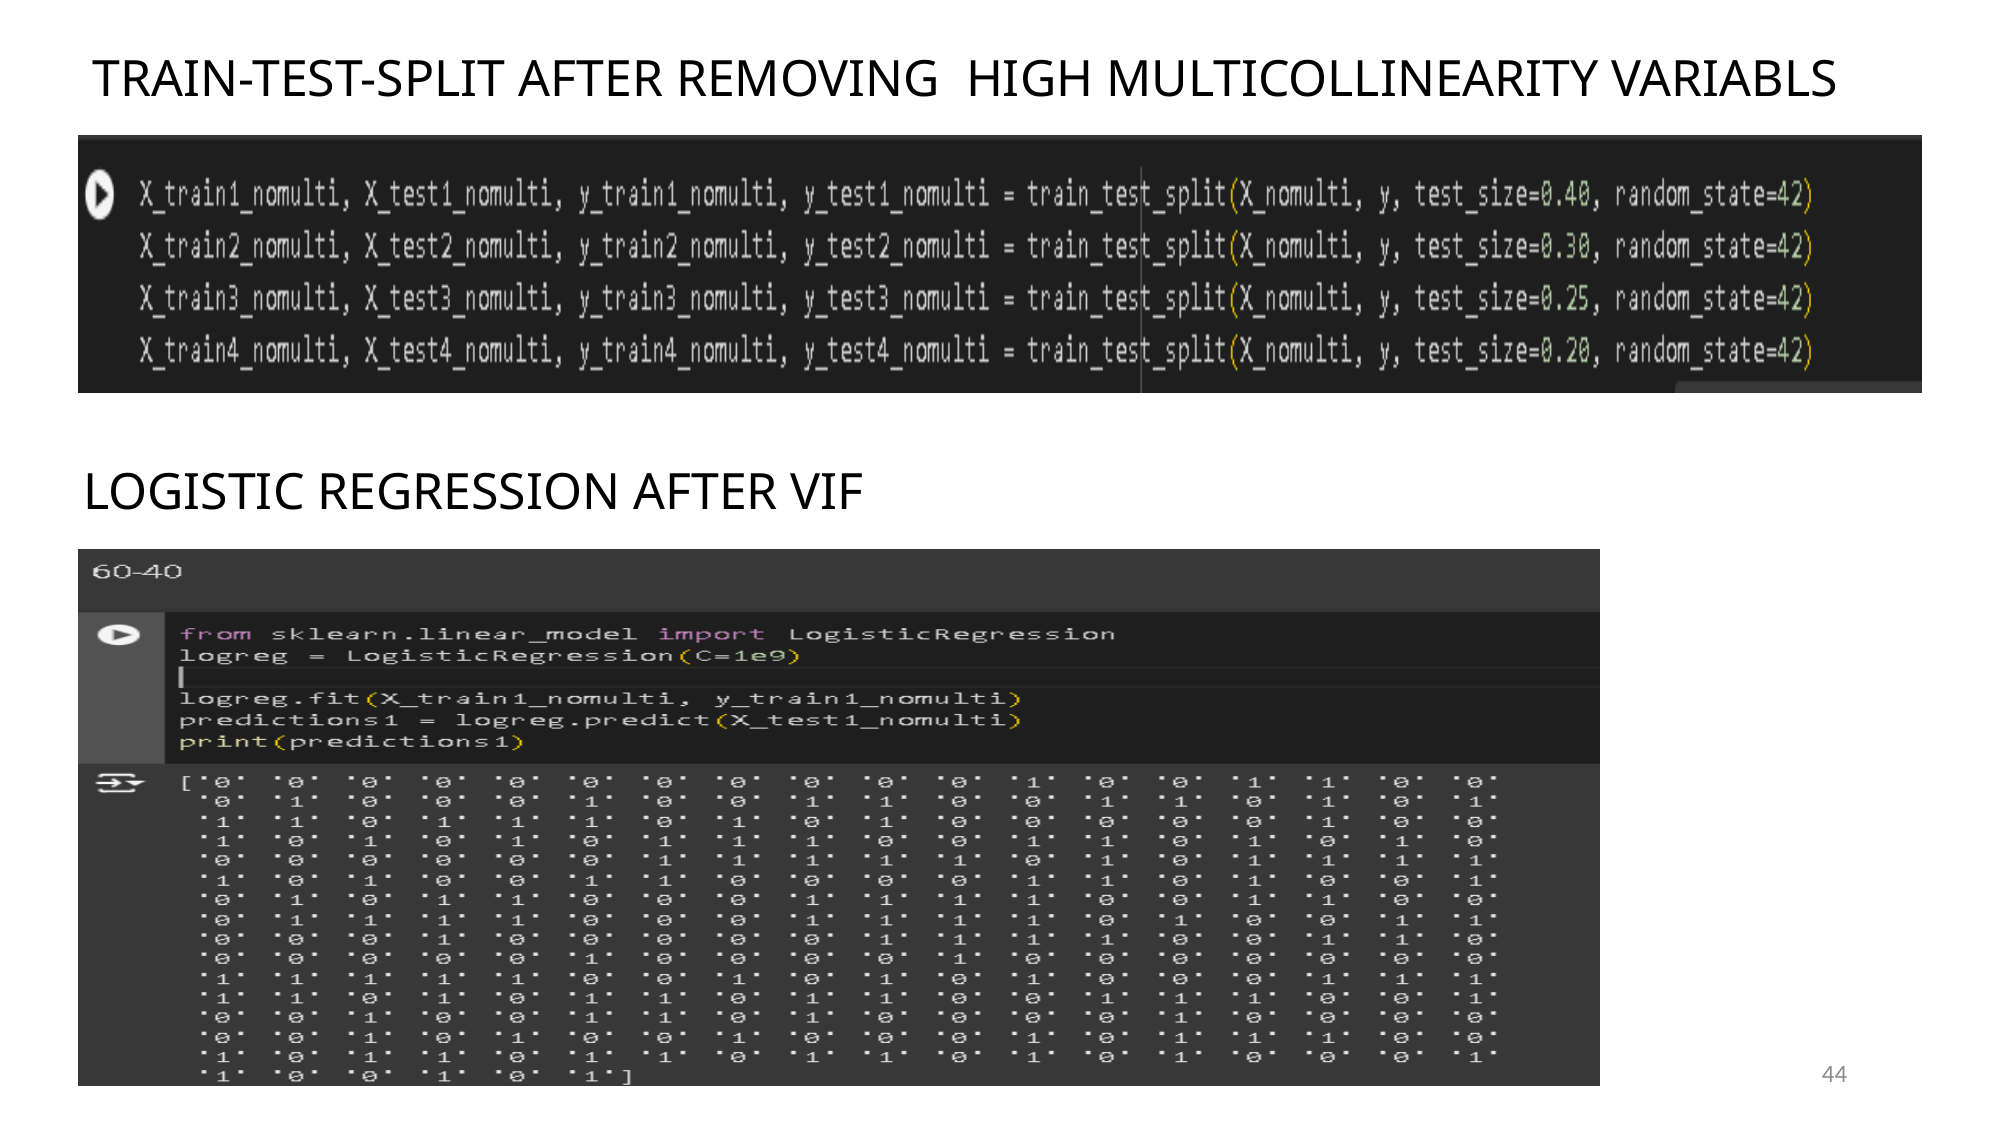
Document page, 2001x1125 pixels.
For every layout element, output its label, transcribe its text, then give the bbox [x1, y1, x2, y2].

text_box TRAIN-TEST-SPLIT AFTER REMOVING HIGH MULTICOLLINEARITY VARIABLS [78, 39, 1950, 114]
text_box LOGISTIC REGRESSION AFTER VIF [68, 452, 1291, 528]
picture [77, 135, 1922, 393]
picture [77, 549, 1601, 1086]
slide_number 44 [1412, 1042, 1863, 1103]
